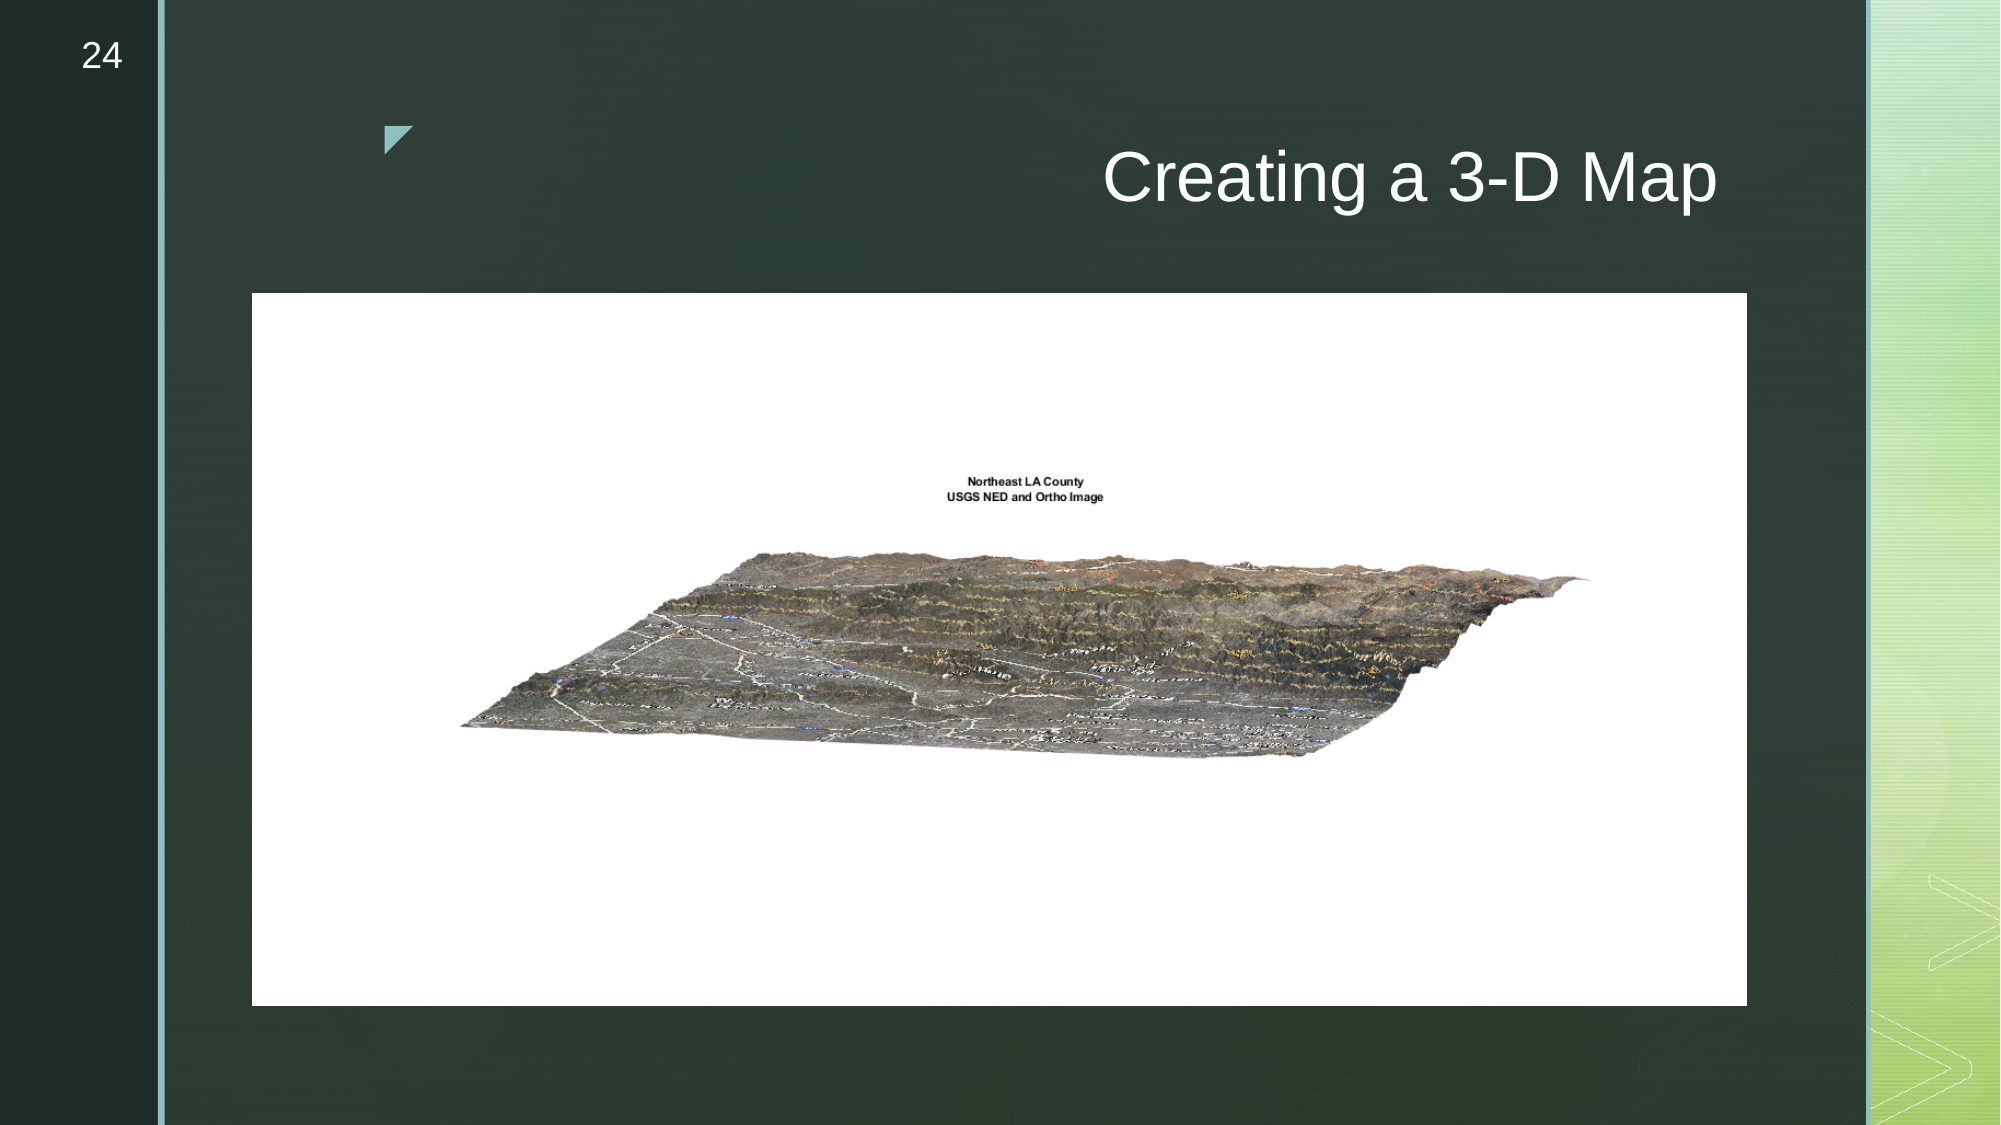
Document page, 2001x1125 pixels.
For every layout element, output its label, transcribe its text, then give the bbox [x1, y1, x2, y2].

slide_number ‹#› [25, 26, 131, 80]
title Creating a 3-D Map [428, 132, 1734, 291]
picture [1871, 0, 2001, 1125]
picture [252, 293, 1748, 1006]
